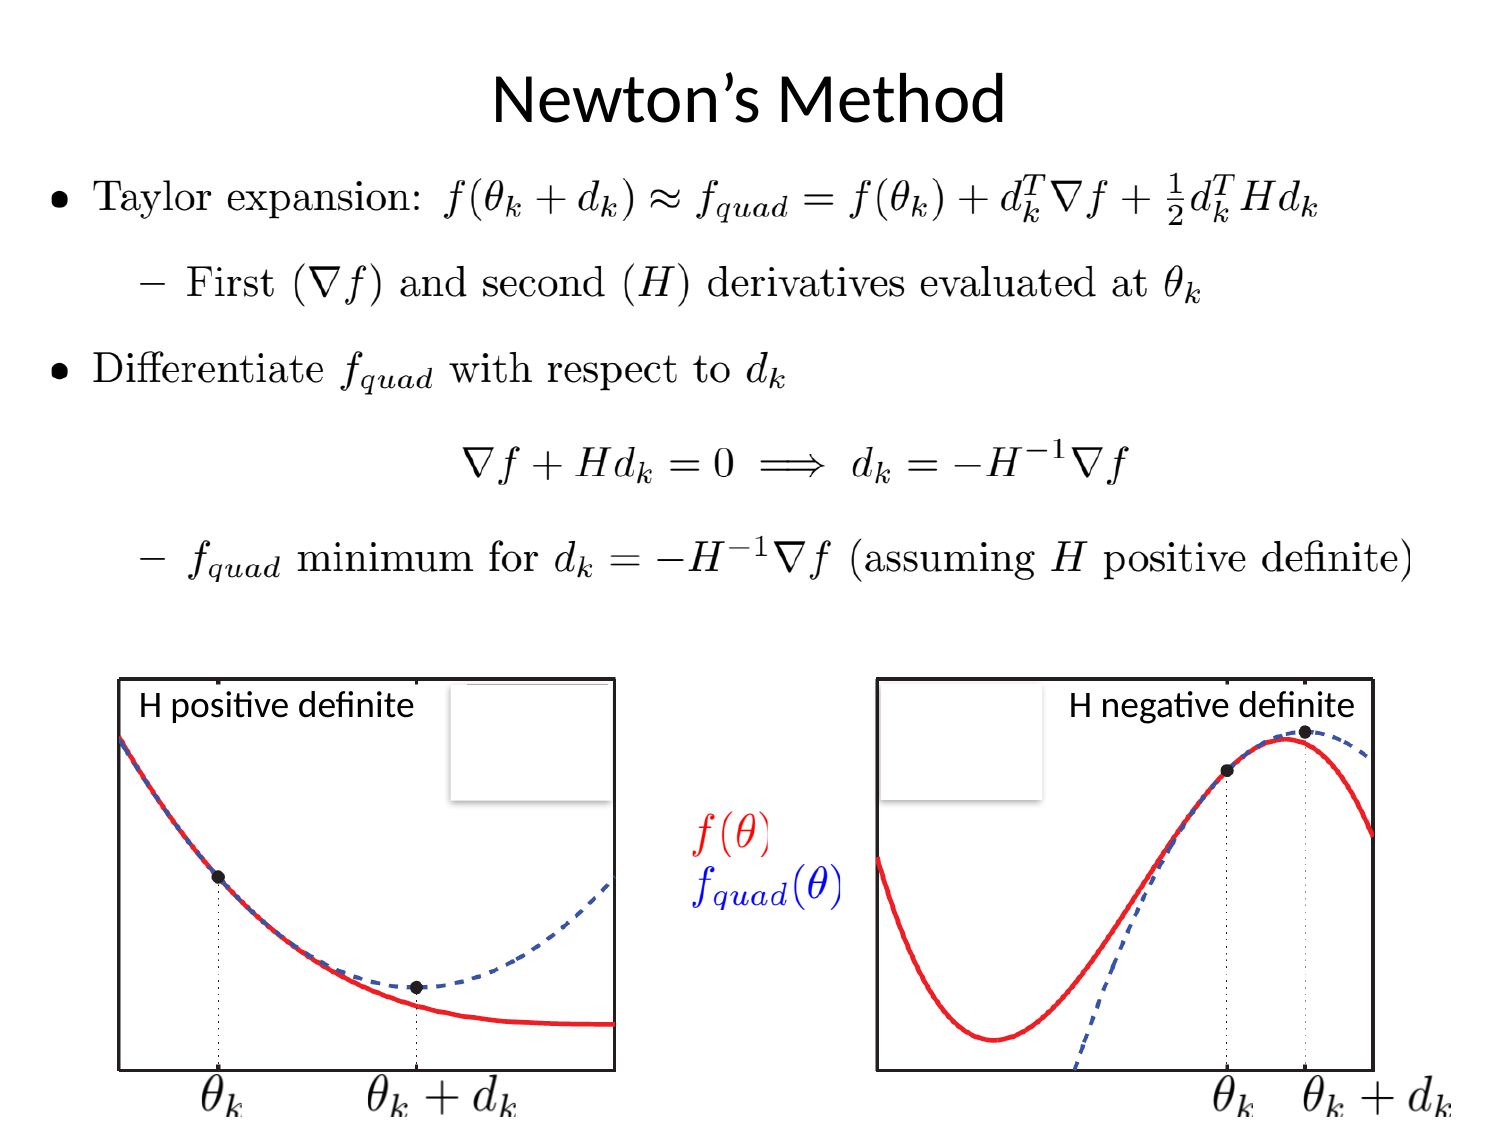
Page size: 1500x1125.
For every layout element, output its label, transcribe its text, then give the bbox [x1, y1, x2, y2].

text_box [692, 811, 841, 910]
picture [51, 172, 1411, 582]
title Newton’s Method [75, 0, 1425, 189]
picture [110, 664, 1452, 1117]
